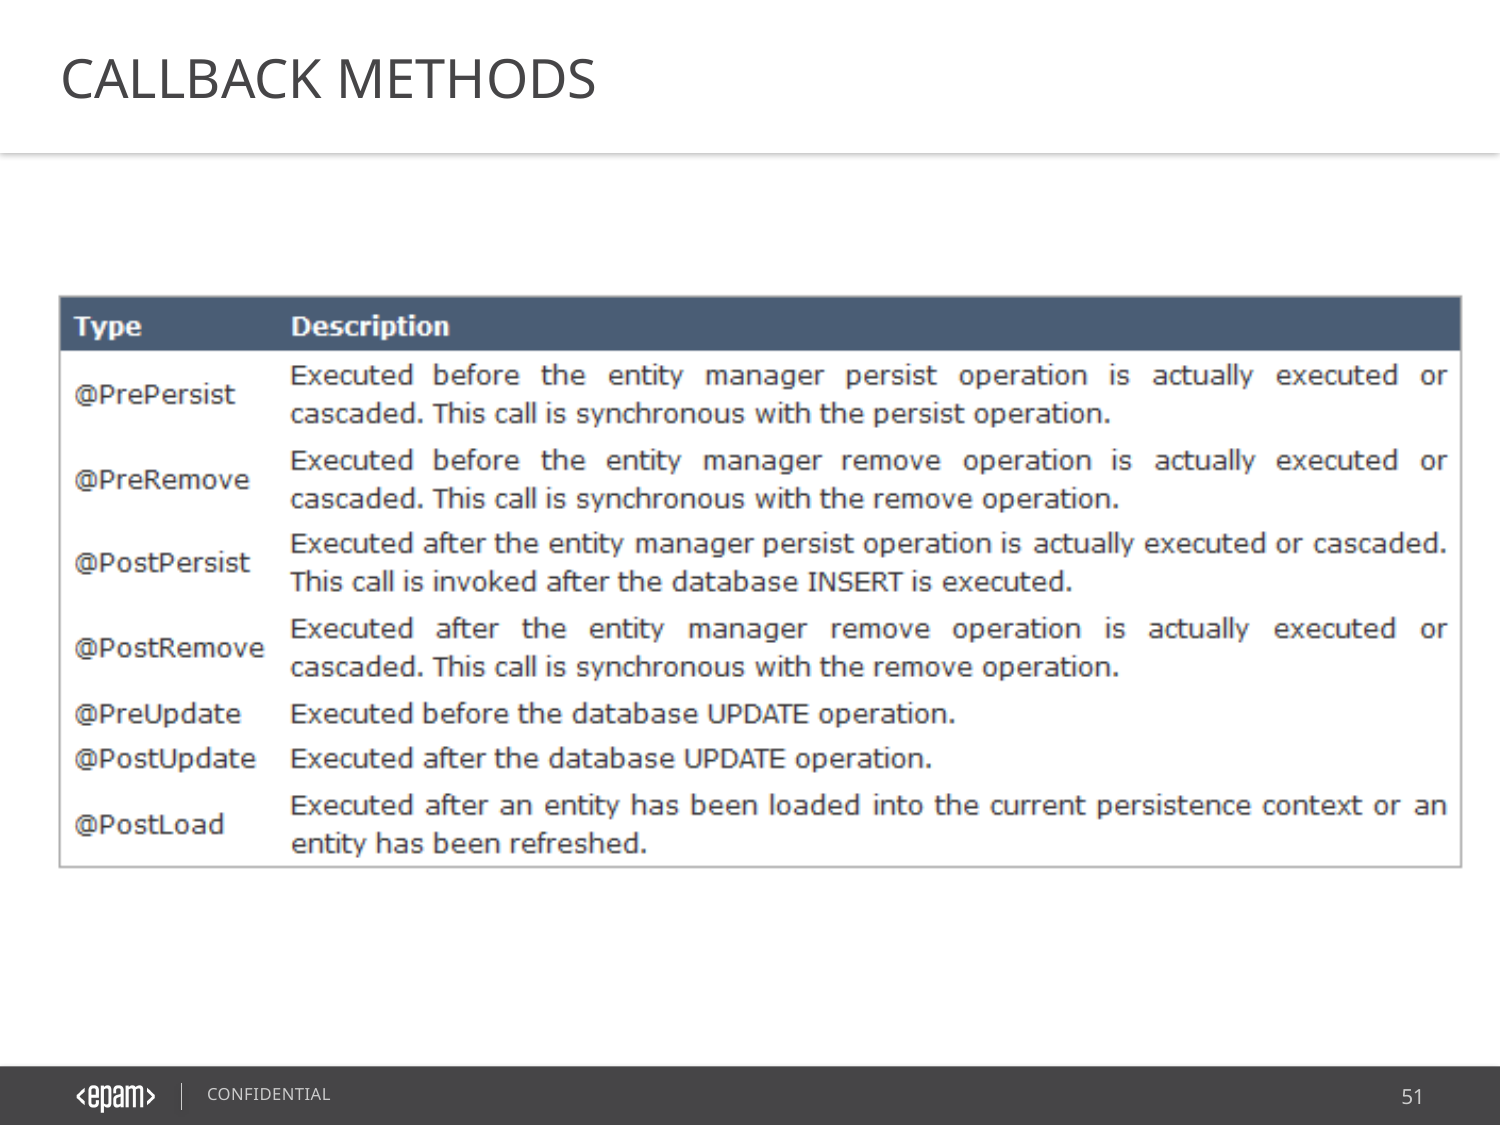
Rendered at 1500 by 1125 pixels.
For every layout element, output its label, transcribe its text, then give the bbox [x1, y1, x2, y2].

list CALLBACK METHODS [0, 0, 1500, 153]
picture [76, 1085, 155, 1113]
picture [56, 281, 1484, 876]
